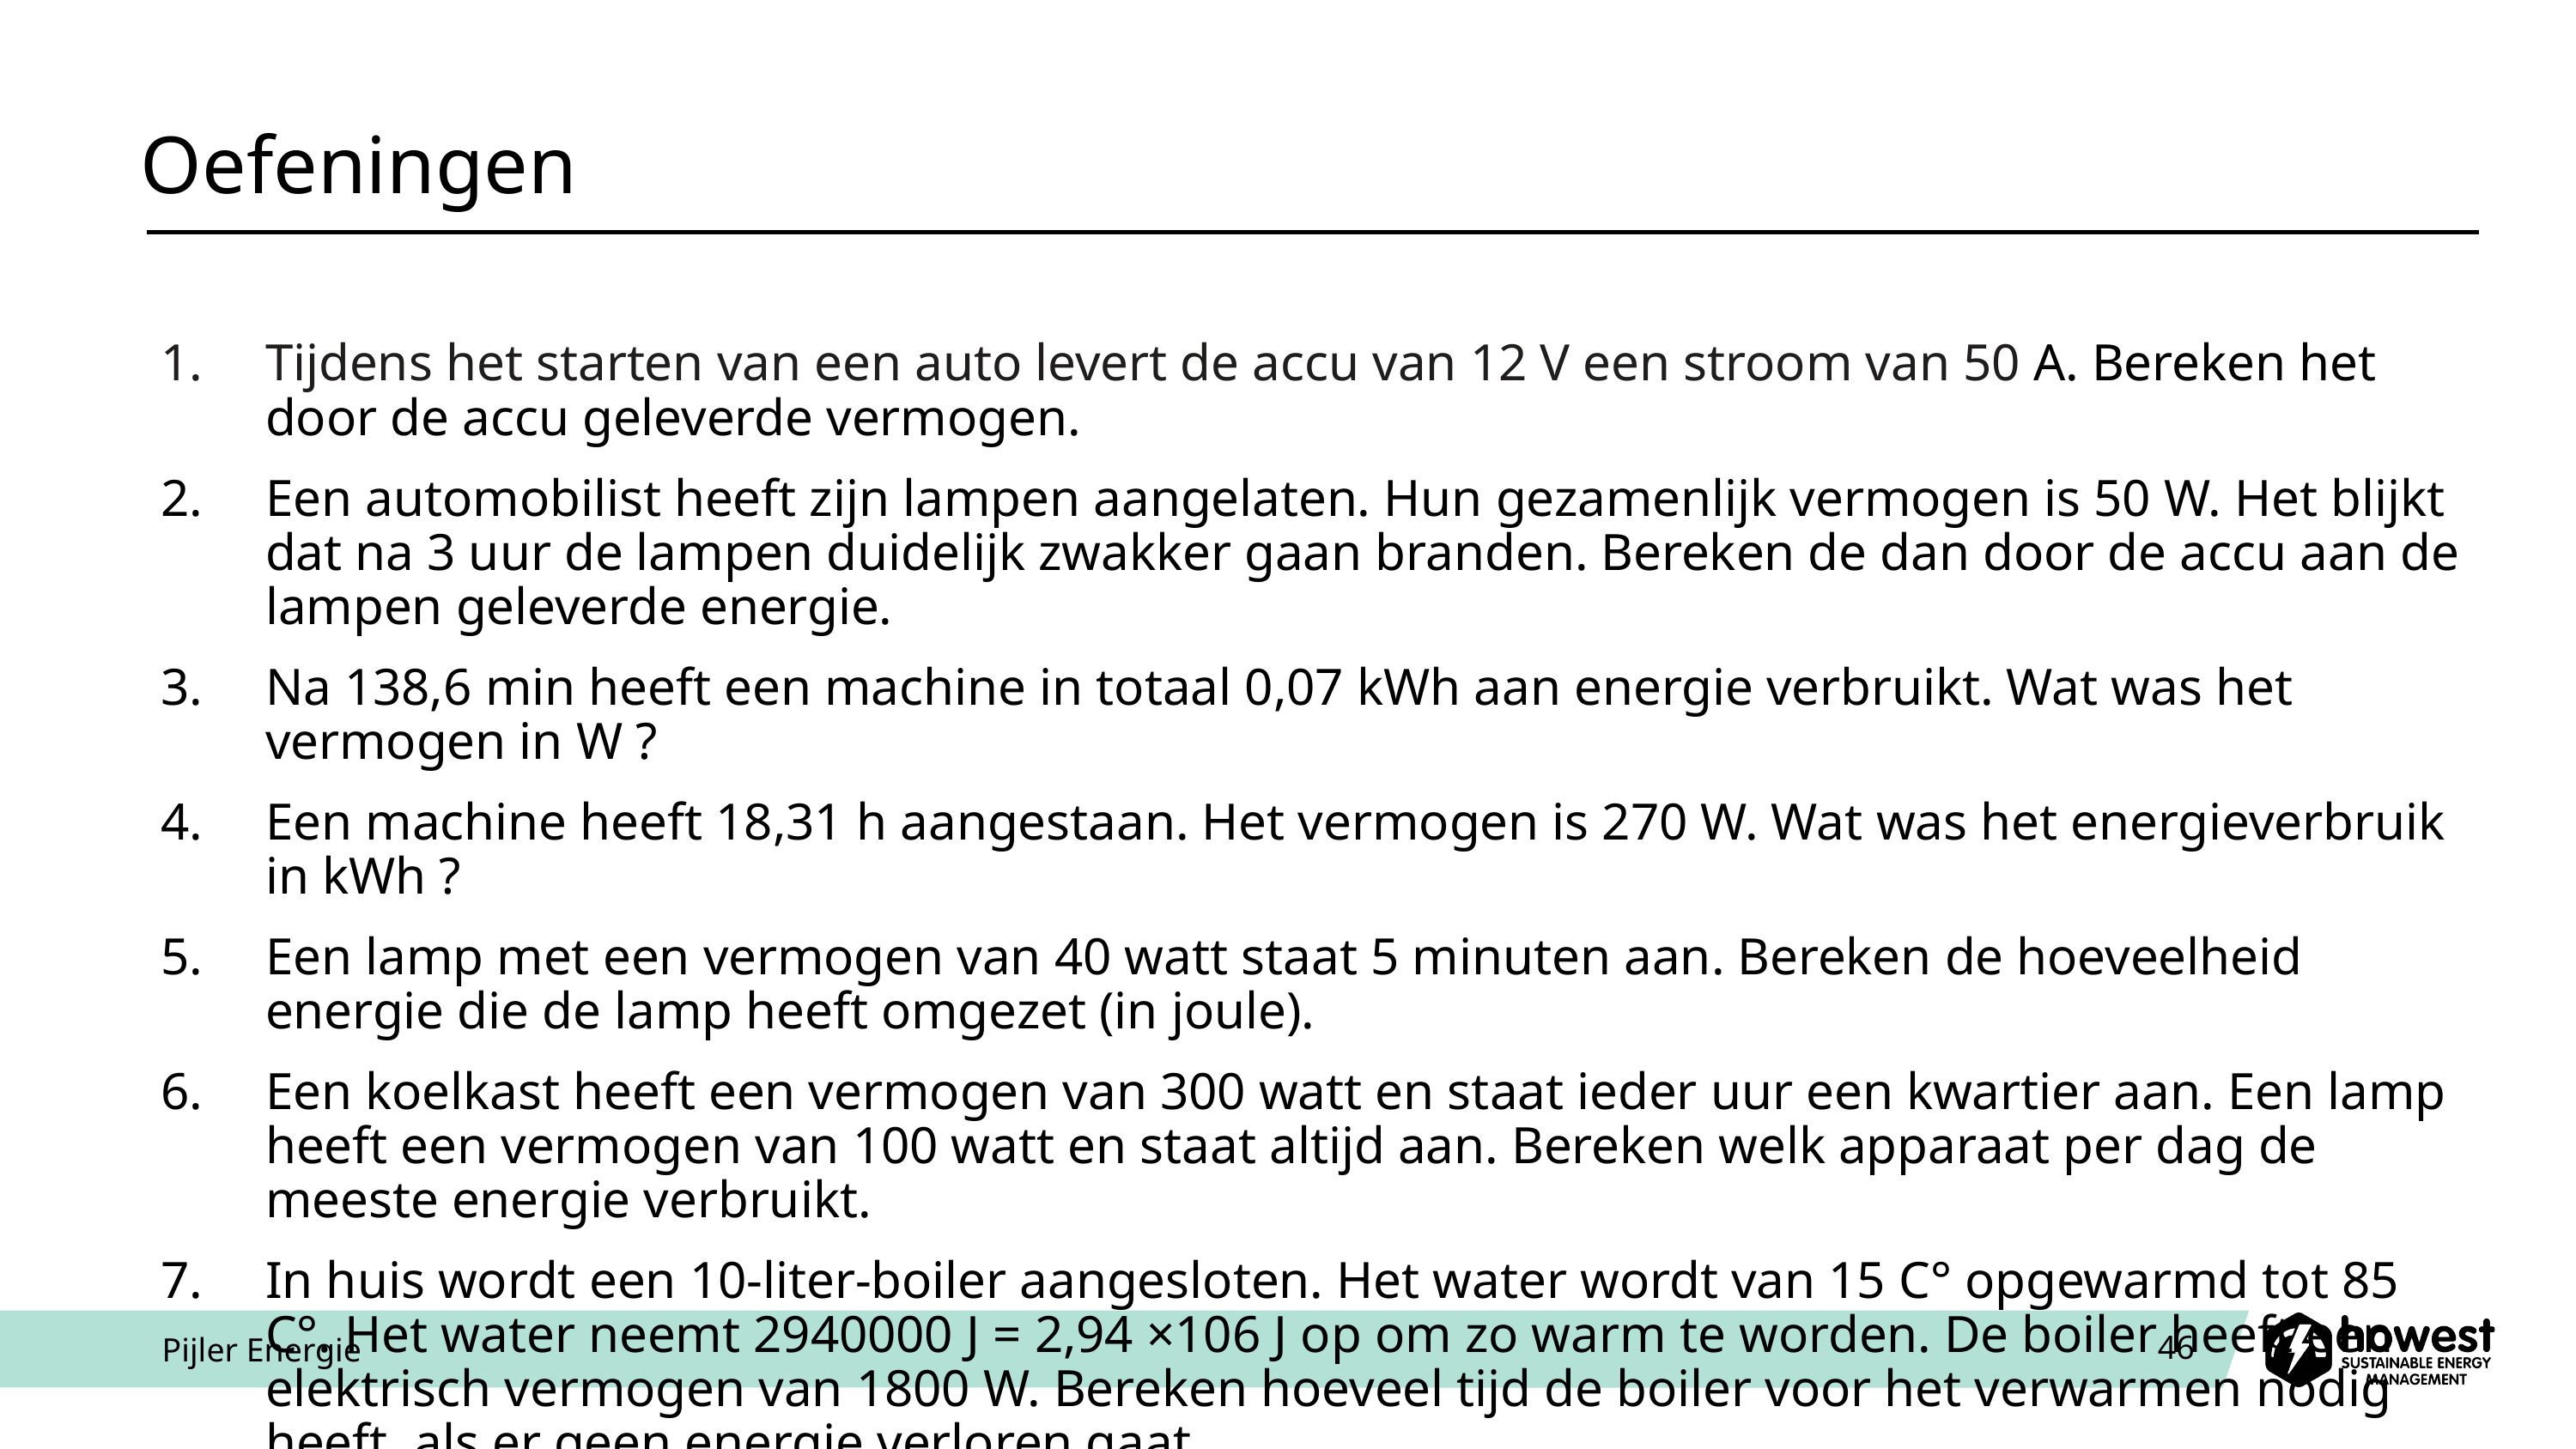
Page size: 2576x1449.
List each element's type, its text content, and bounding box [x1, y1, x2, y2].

slide_number 46 [1676, 1310, 2208, 1388]
slide_number Pijler Energie [149, 1310, 729, 1388]
list Tijdens het starten van een auto levert de accu van 12 V een stroom van 50 A. Bereken het door de accu geleverde vermogen. Een automobilist heeft zijn lampen aangelaten. Hun gezamenlijk vermogen is 50 W. Het blijkt dat na 3 uur de lampen duidelijk zwakker gaan branden. Bereken de dan door de accu aan de lampen geleverde energie. Na 138,6 min heeft een machine in totaal 0,07 kWh aan energie verbruikt. Wat was het vermogen in W ? Een machine heeft 18,31 h aangestaan. Het vermogen is 270 W. Wat was het energieverbruik in kWh ? Een lamp met een vermogen van 40 watt staat 5 minuten aan. Bereken de hoeveelheid energie die de lamp heeft omgezet (in joule). Een koelkast heeft een vermogen van 300 watt en staat ieder uur een kwartier aan. Een lamp heeft een vermogen van 100 watt en staat altijd aan. Bereken welk apparaat per dag de meeste energie verbruikt. In huis wordt een 10-liter-boiler aangesloten. Het water wordt van 15 C° opgewarmd tot 85 C°. Het water neemt 2940000 J = 2,94 ×106 J op om zo warm te worden. De boiler heeft een elektrisch vermogen van 1800 W. Bereken hoeveel tijd de boiler voor het verwarmen nodig heeft, als er geen energie verloren gaat. [148, 331, 2483, 1258]
title Oefeningen [140, 124, 2476, 215]
picture [2265, 1313, 2495, 1387]
